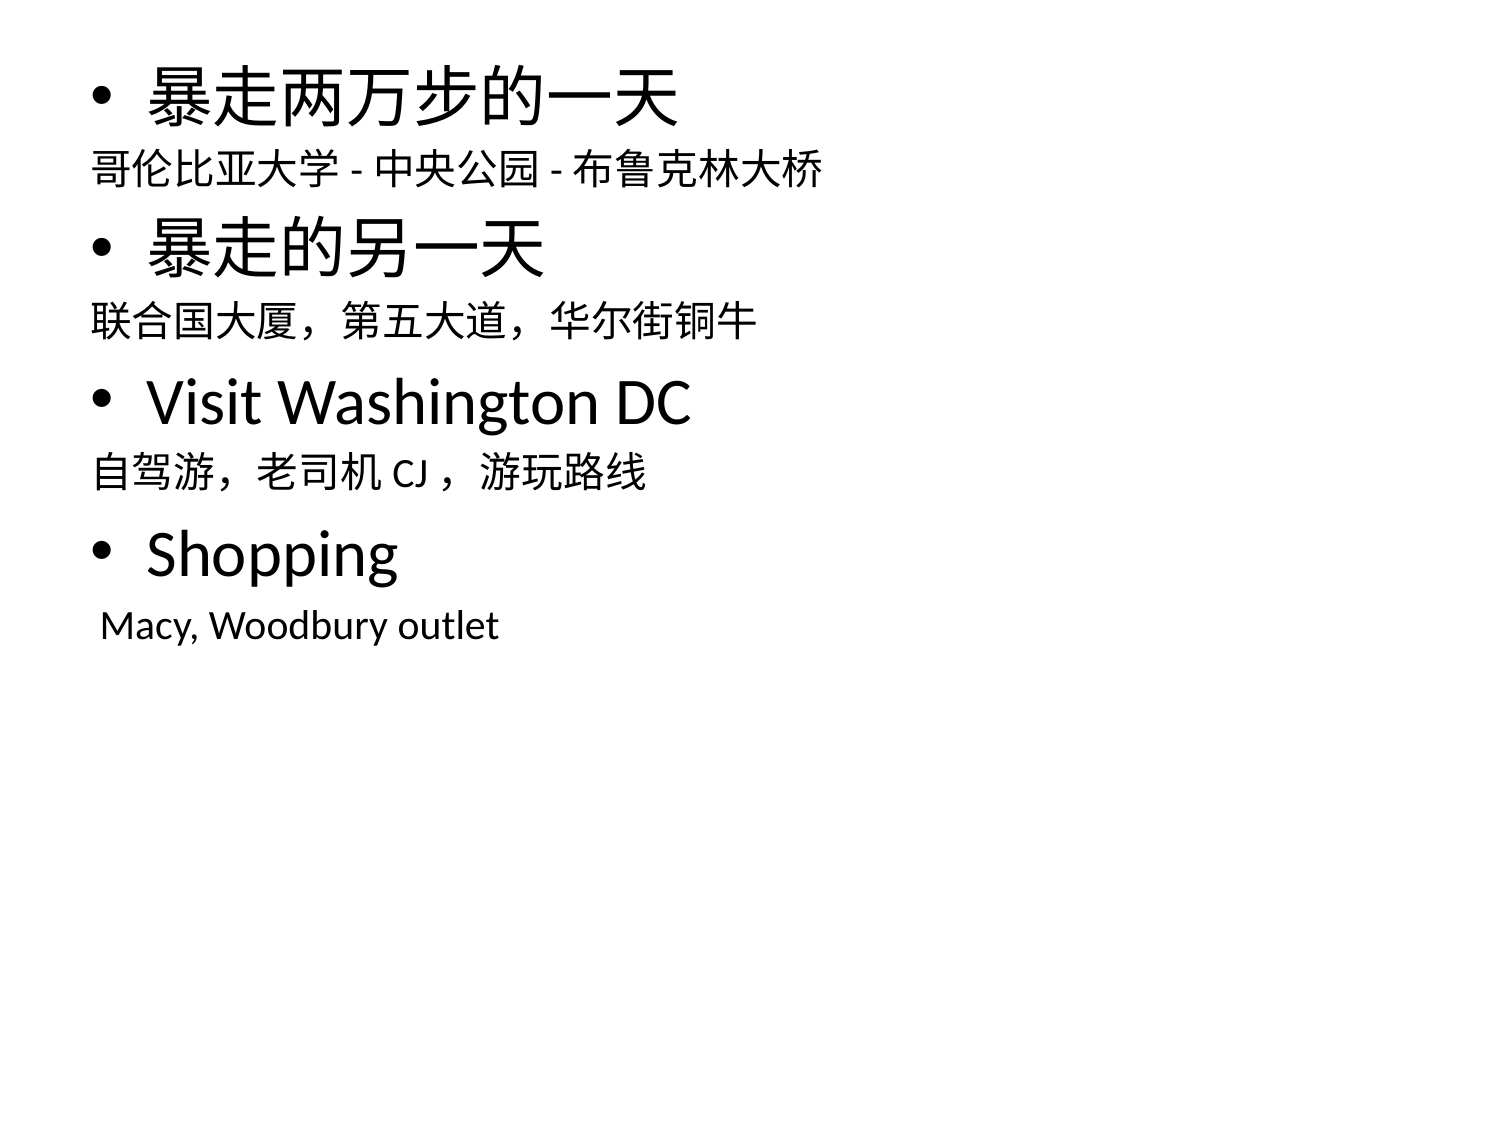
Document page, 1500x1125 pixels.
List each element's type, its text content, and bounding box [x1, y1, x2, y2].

list 暴走两万步的一天 哥伦比亚大学-中央公园-布鲁克林大桥 暴走的另一天 联合国大厦，第五大道，华尔街铜牛 Visit Washington DC 自驾游，老司机CJ，游玩路线 Shopping Macy, Woodbury outlet [75, 46, 1425, 1005]
